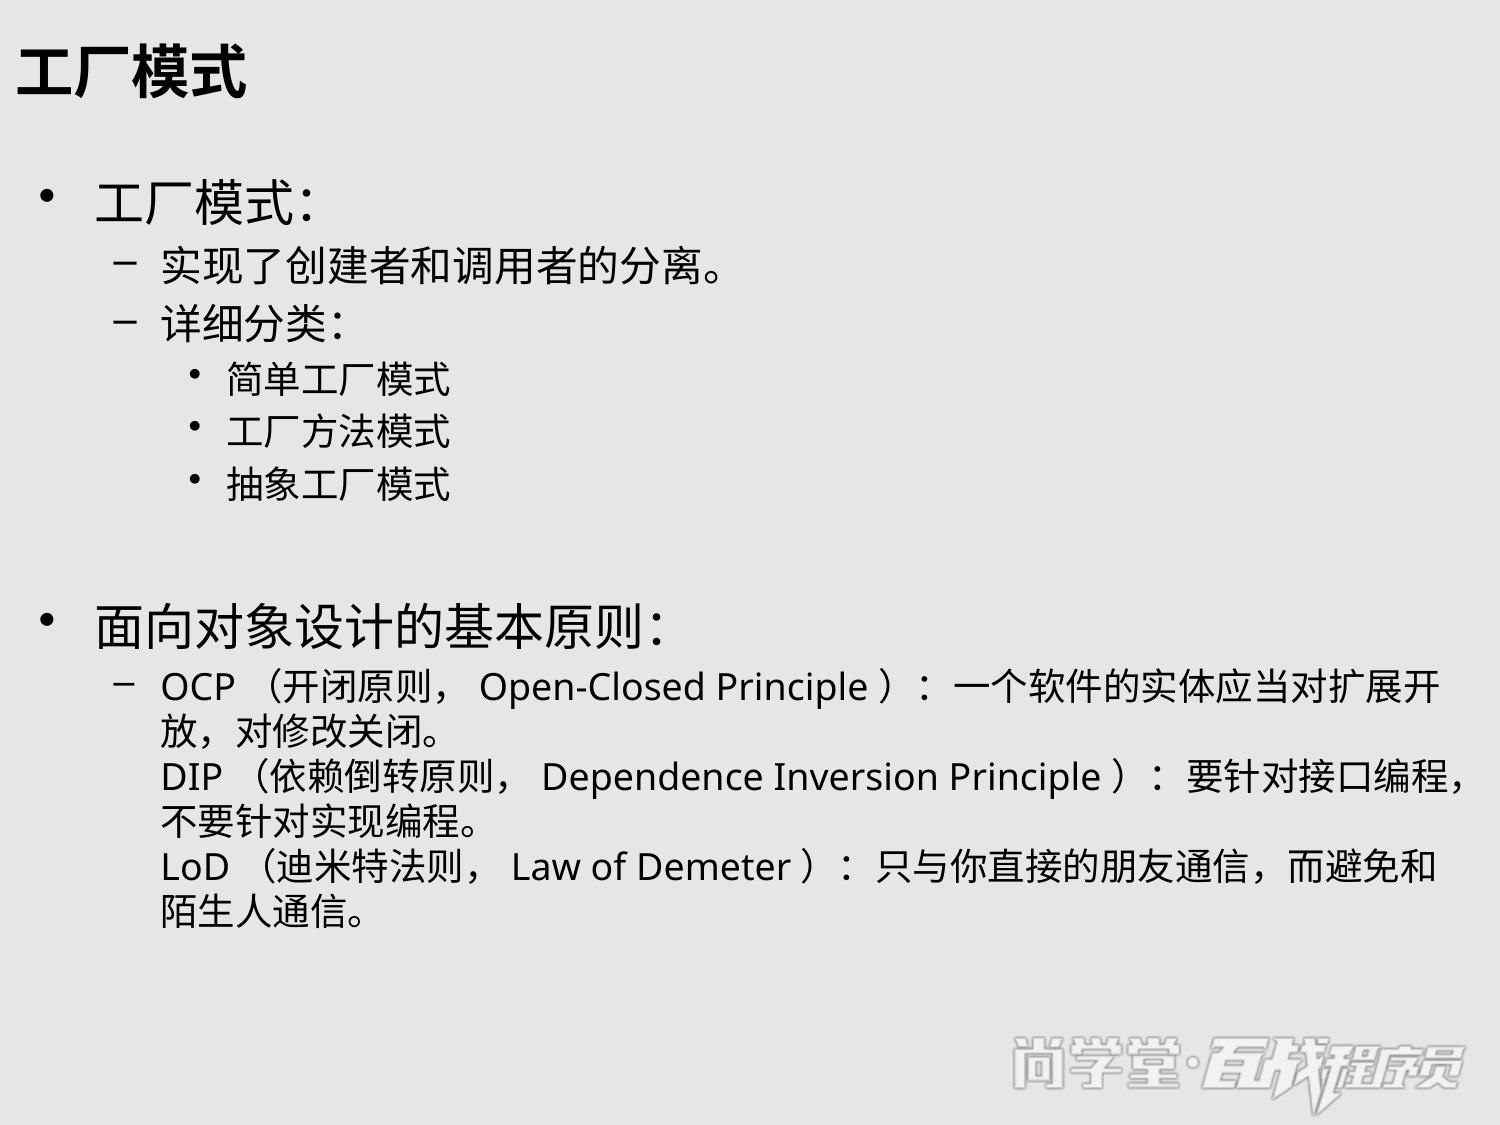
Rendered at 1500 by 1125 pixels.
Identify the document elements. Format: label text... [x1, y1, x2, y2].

picture [1012, 1036, 1467, 1119]
list 工厂模式： 实现了创建者和调用者的分离。 详细分类： 简单工厂模式 工厂方法模式 抽象工厂模式 面向对象设计的基本原则： OCP（开闭原则，Open-Closed Principle）：一个软件的实体应当对扩展开放，对修改关闭。 DIP（依赖倒转原则，Dependence Inversion Principle）：要针对接口编程，不要针对实现编程。 LoD（迪米特法则，Law of Demeter）：只与你直接的朋友通信，而避免和陌生人通信。 [23, 164, 1465, 997]
title 工厂模式 [0, 0, 1164, 141]
